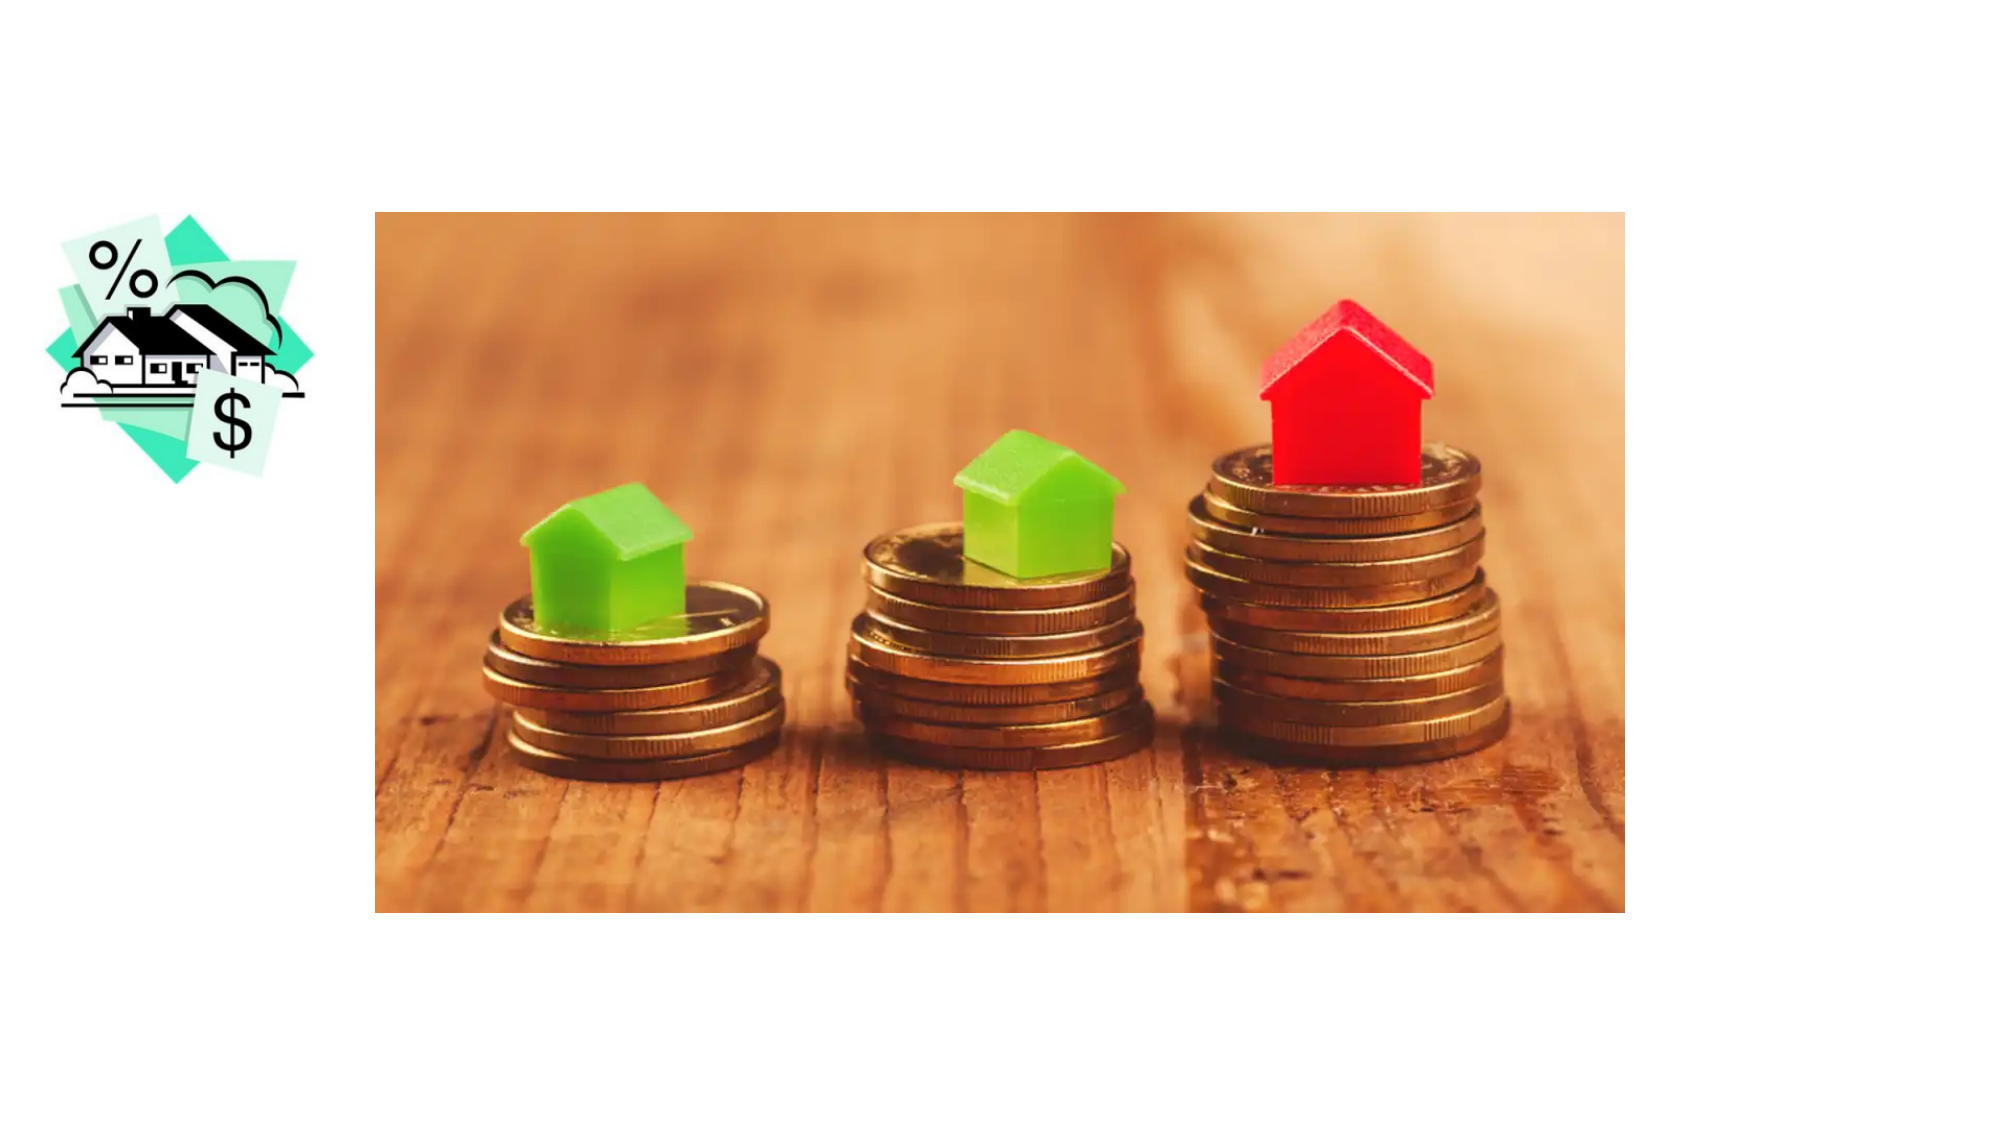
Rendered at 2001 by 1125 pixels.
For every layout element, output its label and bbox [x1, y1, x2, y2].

picture [374, 212, 1625, 913]
picture [44, 212, 316, 484]
